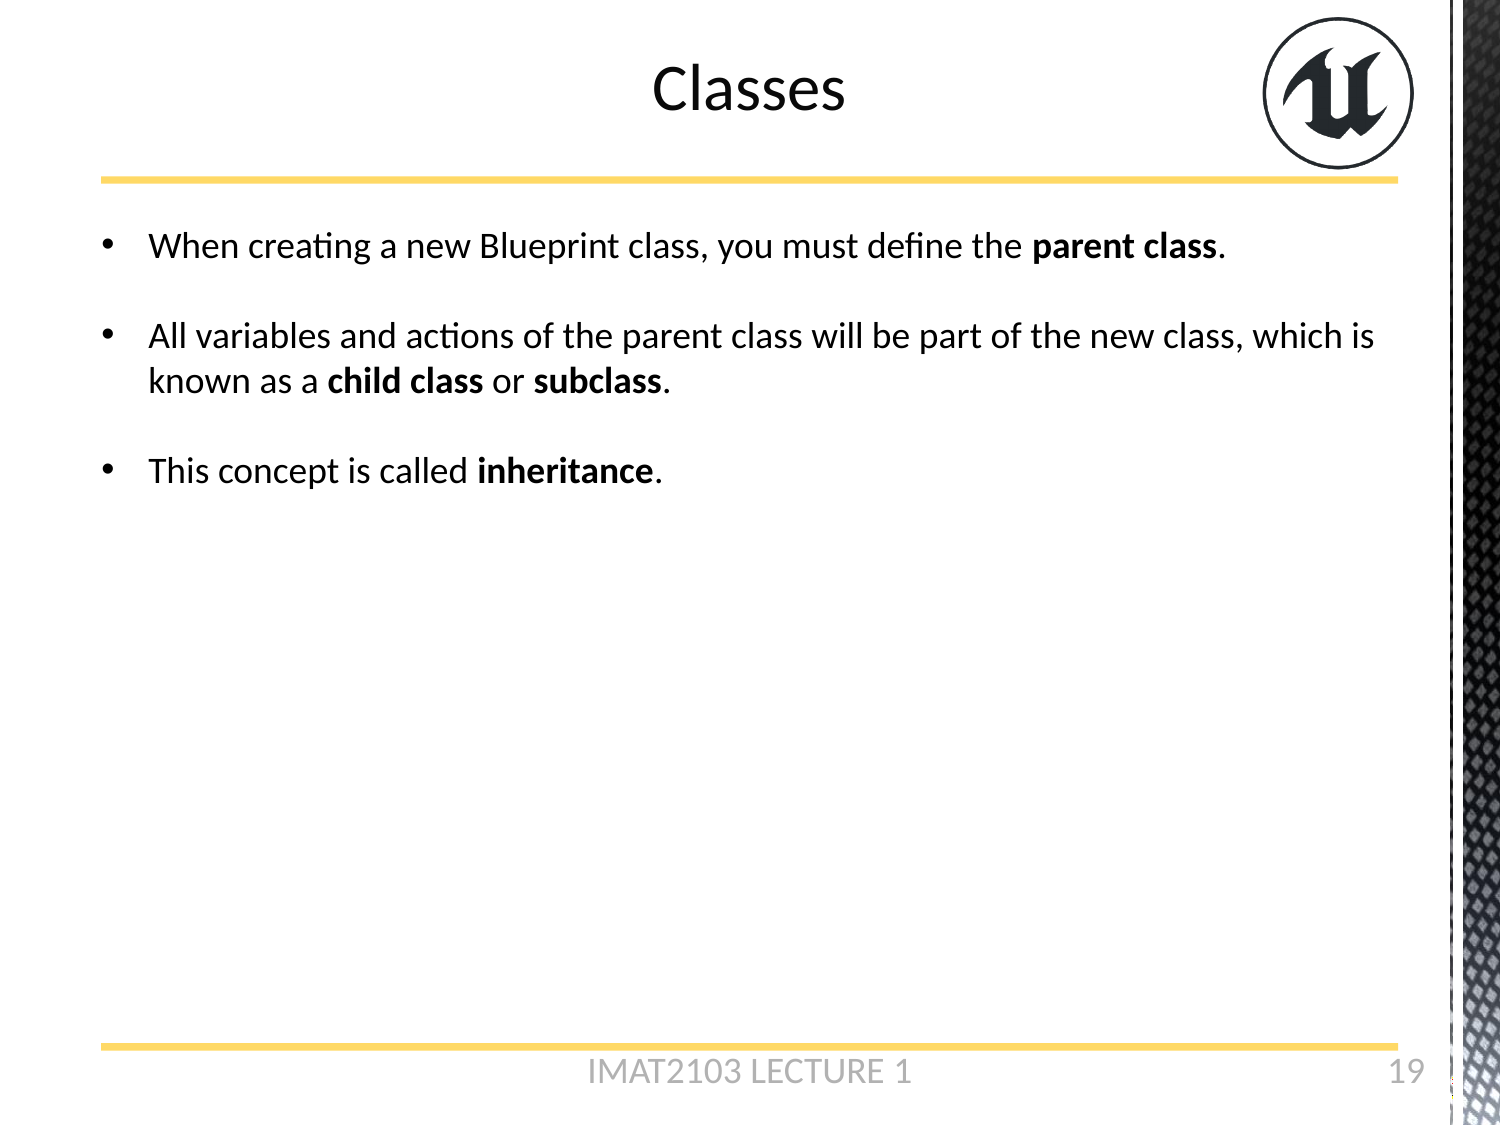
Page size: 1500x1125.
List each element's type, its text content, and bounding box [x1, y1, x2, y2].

list When creating a new Blueprint class, you must define the parent class. All variables and actions of the parent class will be part of the new class, which is known as a child class or subclass. This concept is called inheritance. [101, 176, 1399, 586]
title Classes [238, 43, 1262, 125]
footer IMAT2103 LECTURE 1 [510, 1046, 990, 1103]
picture [1257, 12, 1420, 178]
picture [1450, 0, 1500, 1125]
slide_number 19 [1080, 1046, 1425, 1103]
